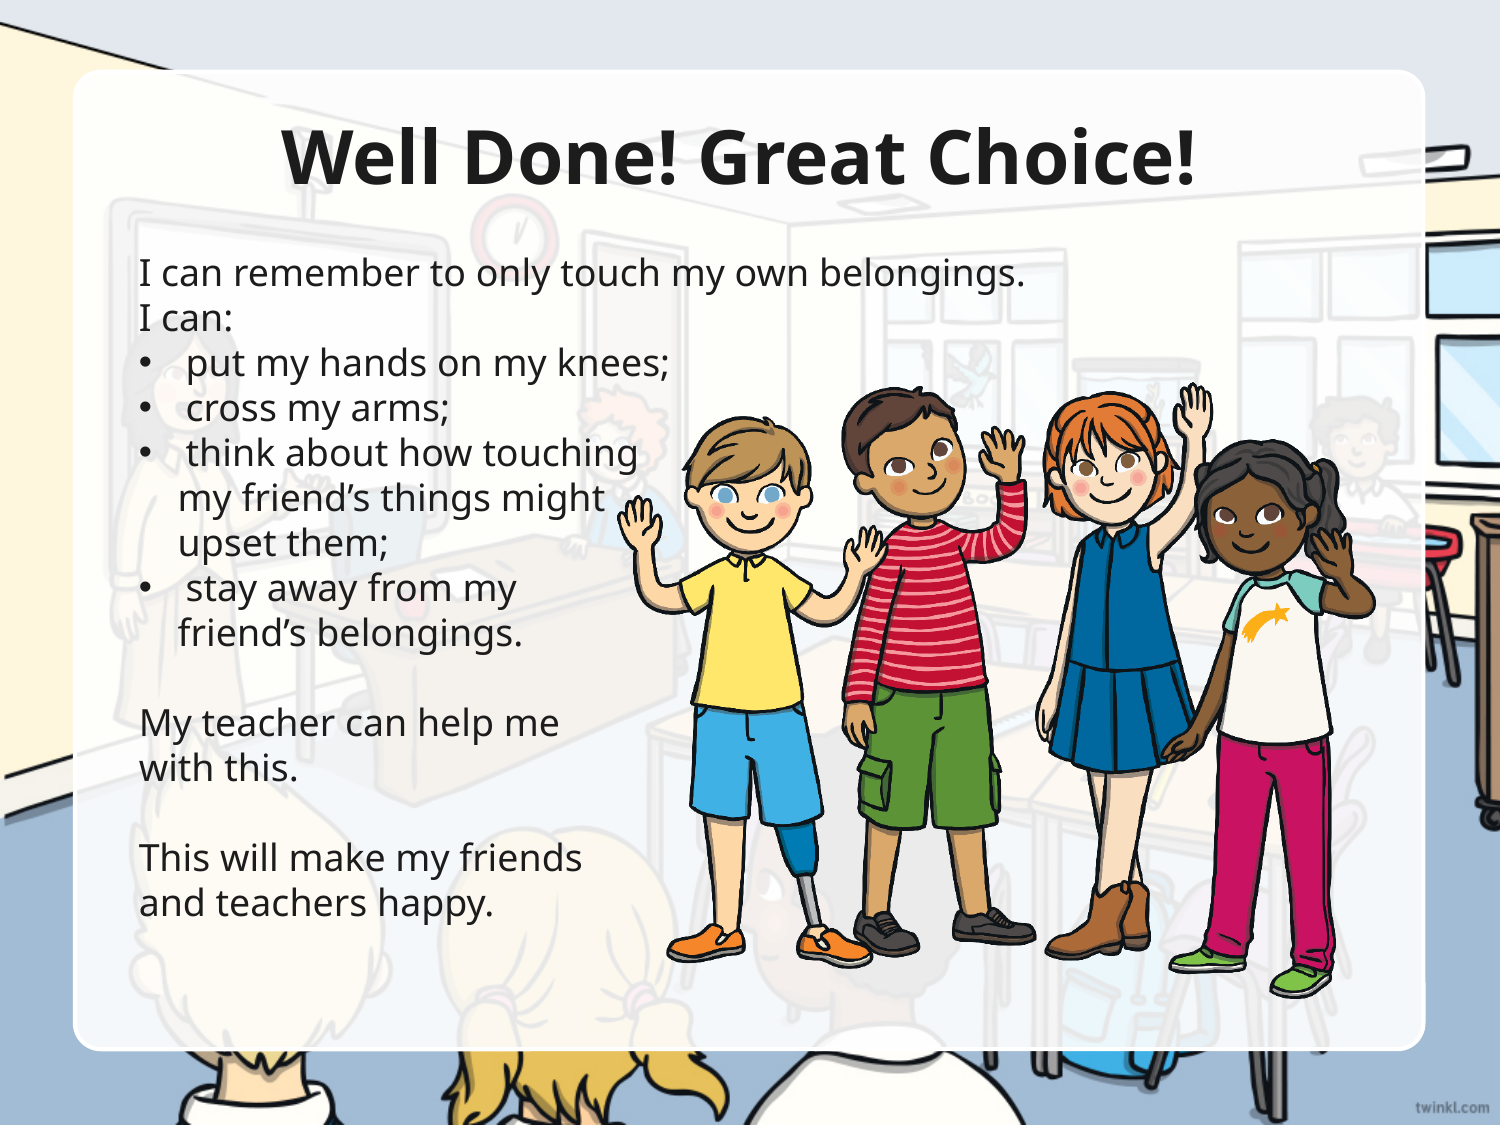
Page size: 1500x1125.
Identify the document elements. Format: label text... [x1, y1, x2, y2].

text_box I can remember to only touch my own belongings. I can: put my hands on my knees; cross my arms; think about how touching my friend’s things might upset them; stay away from my friend’s belongings. My teacher can help me with this. This will make my friends and teachers happy. [123, 241, 1376, 932]
picture [0, 0, 1500, 1125]
title Well Done! Great Choice! [73, 76, 1426, 244]
